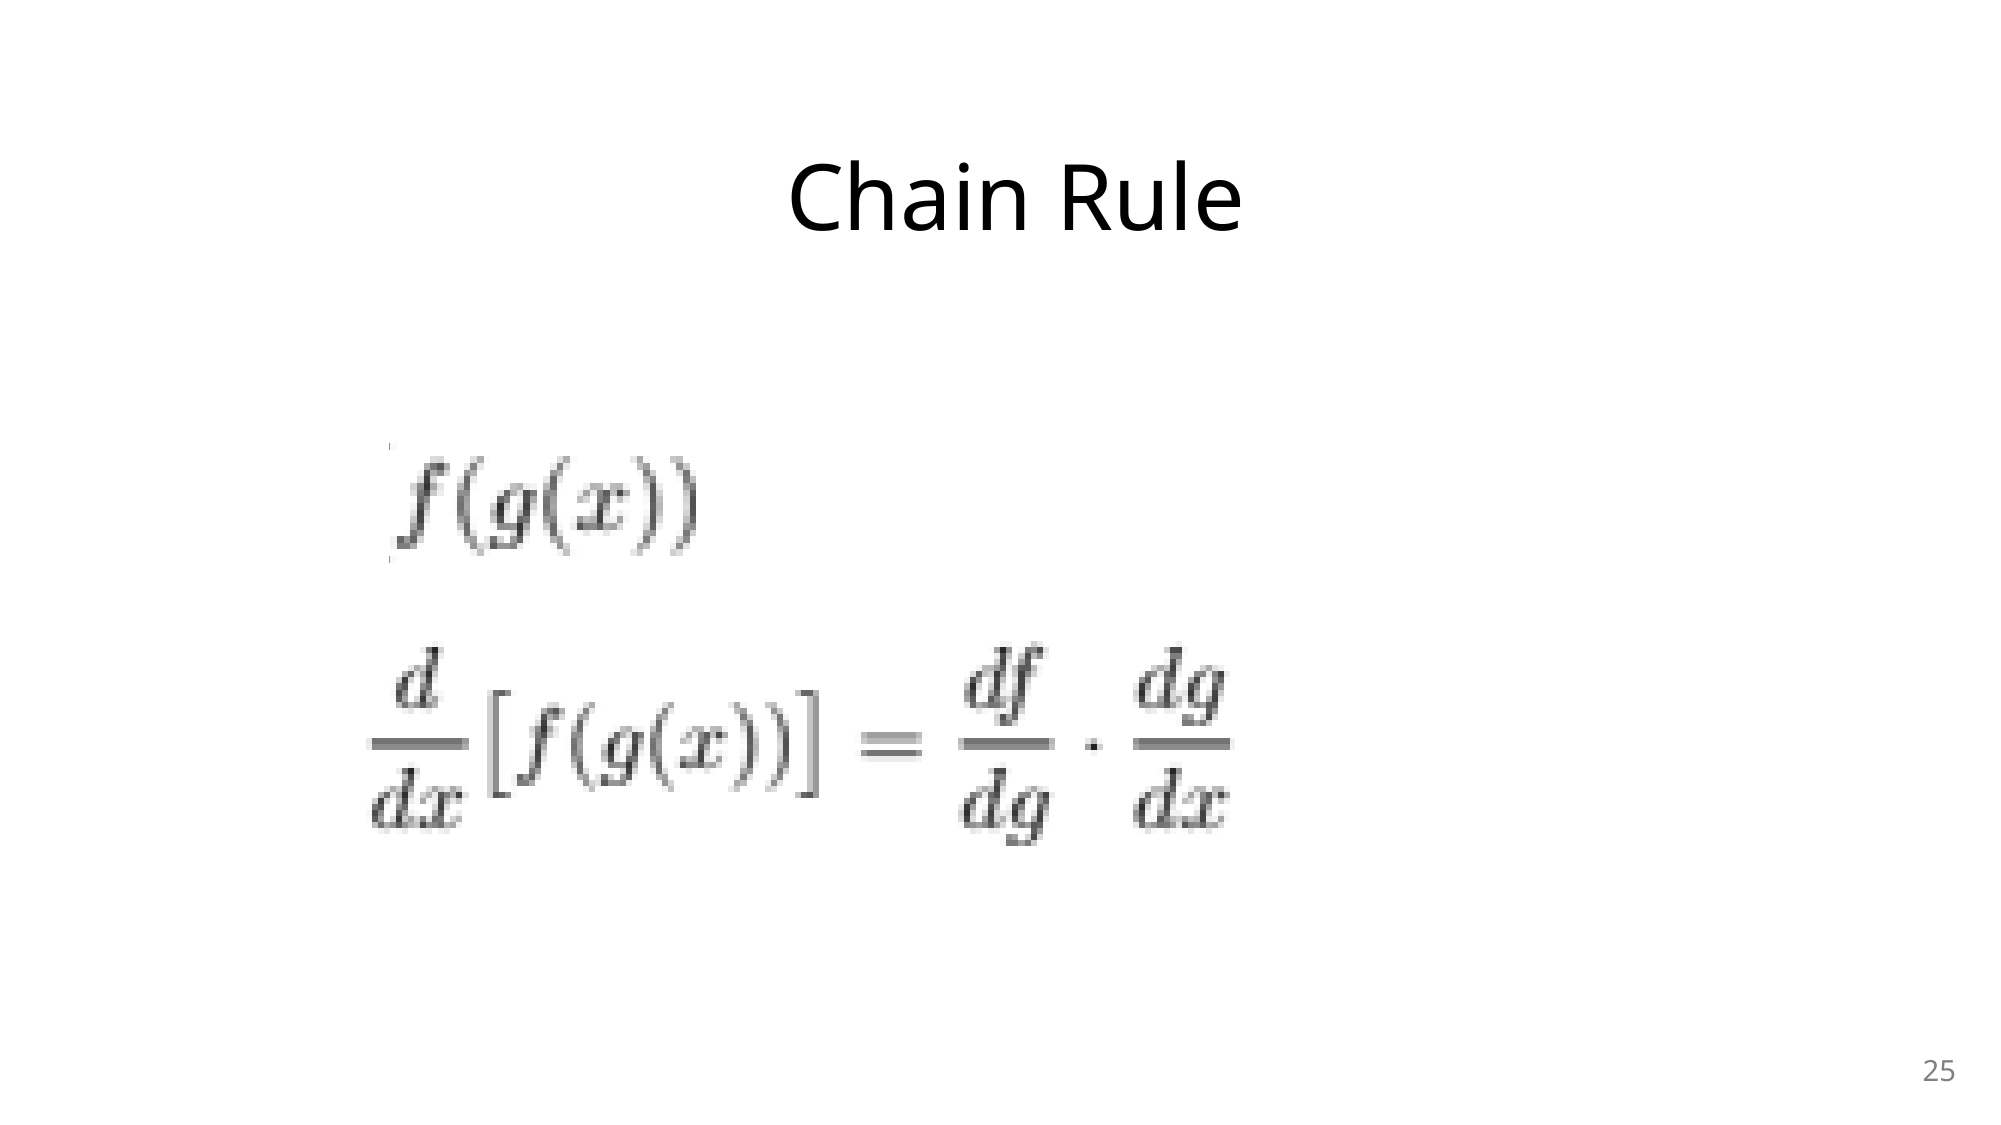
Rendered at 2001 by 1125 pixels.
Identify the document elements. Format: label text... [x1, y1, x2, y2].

picture [276, 343, 1236, 877]
text_box Chain Rule [59, 100, 1973, 288]
slide_number 25 [1874, 1042, 1972, 1103]
